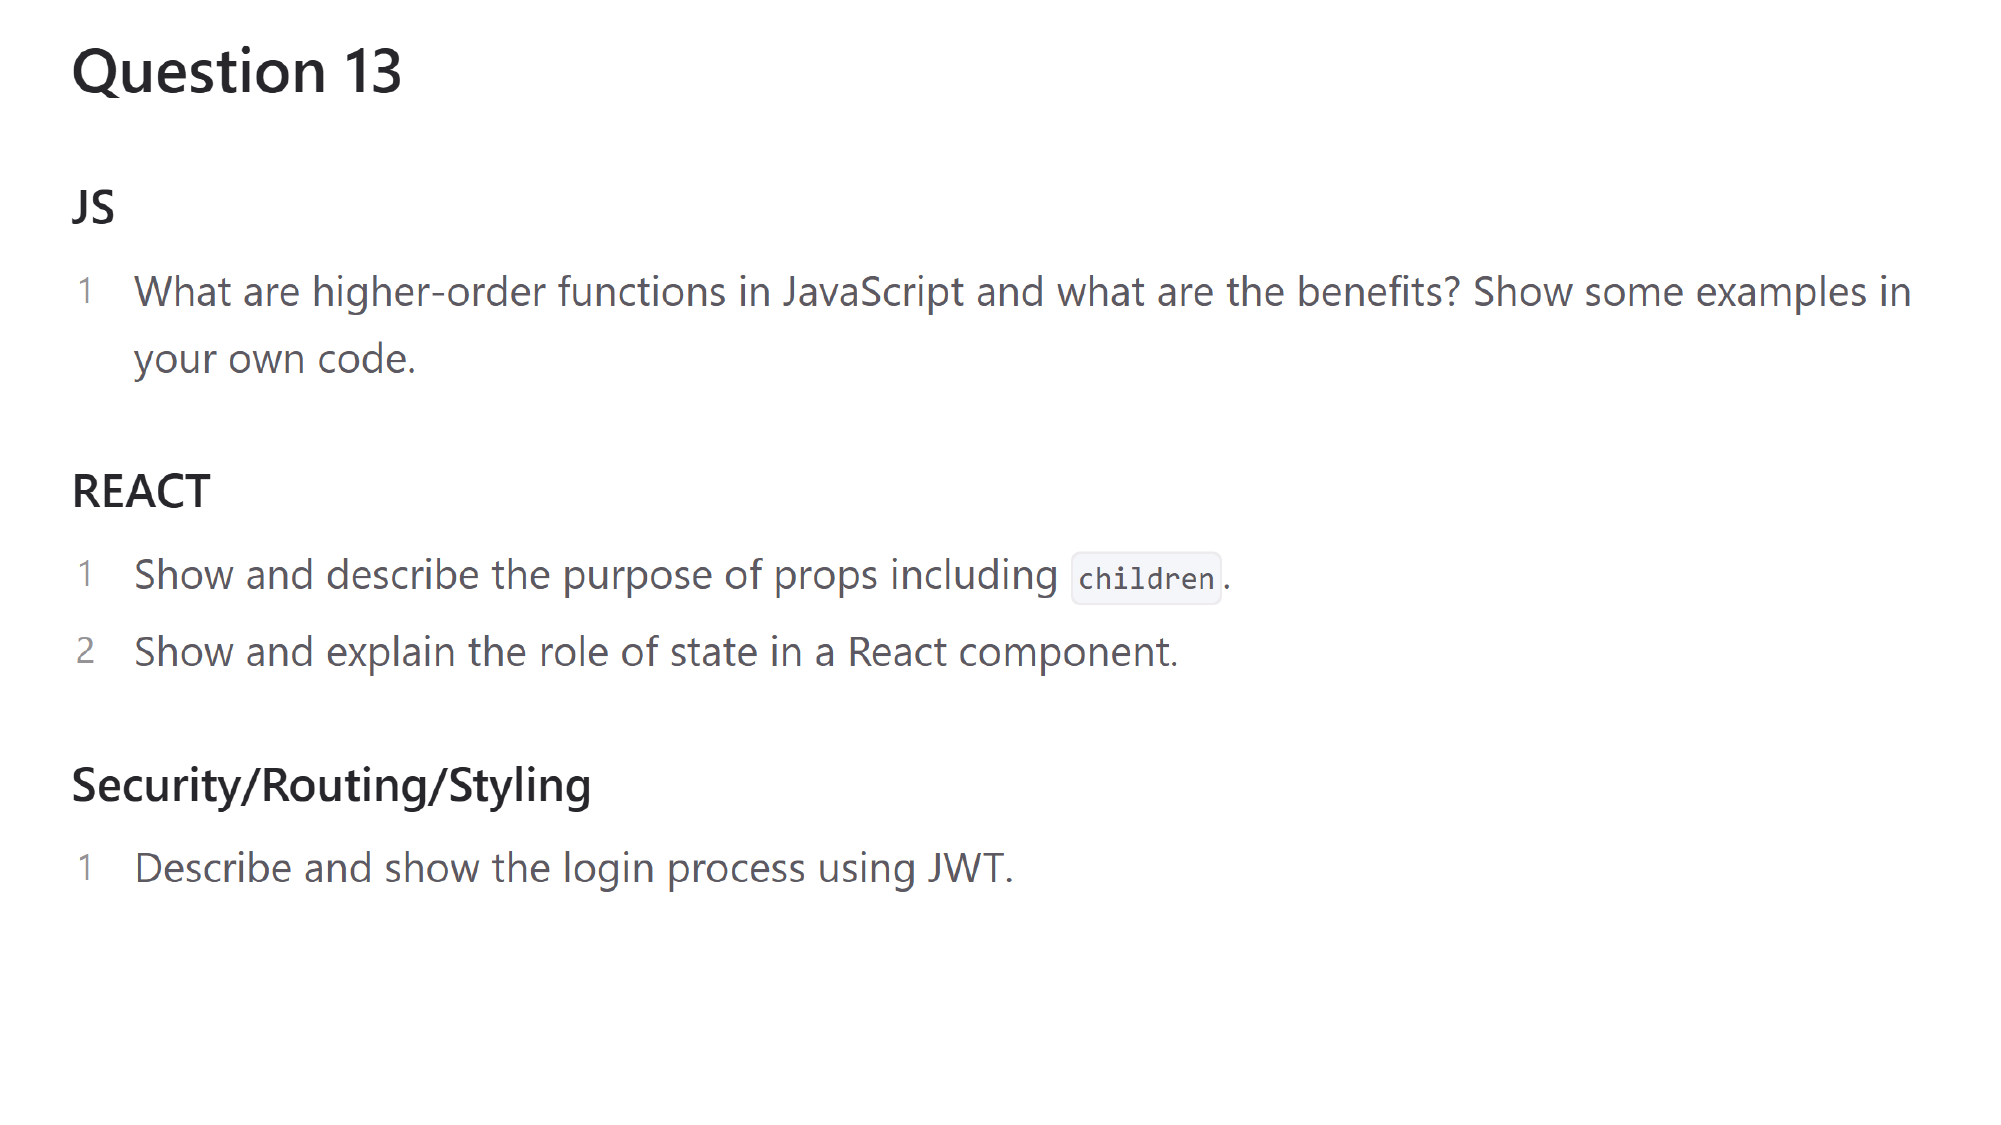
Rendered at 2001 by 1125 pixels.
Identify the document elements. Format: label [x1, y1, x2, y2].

list [14, 19, 1985, 933]
